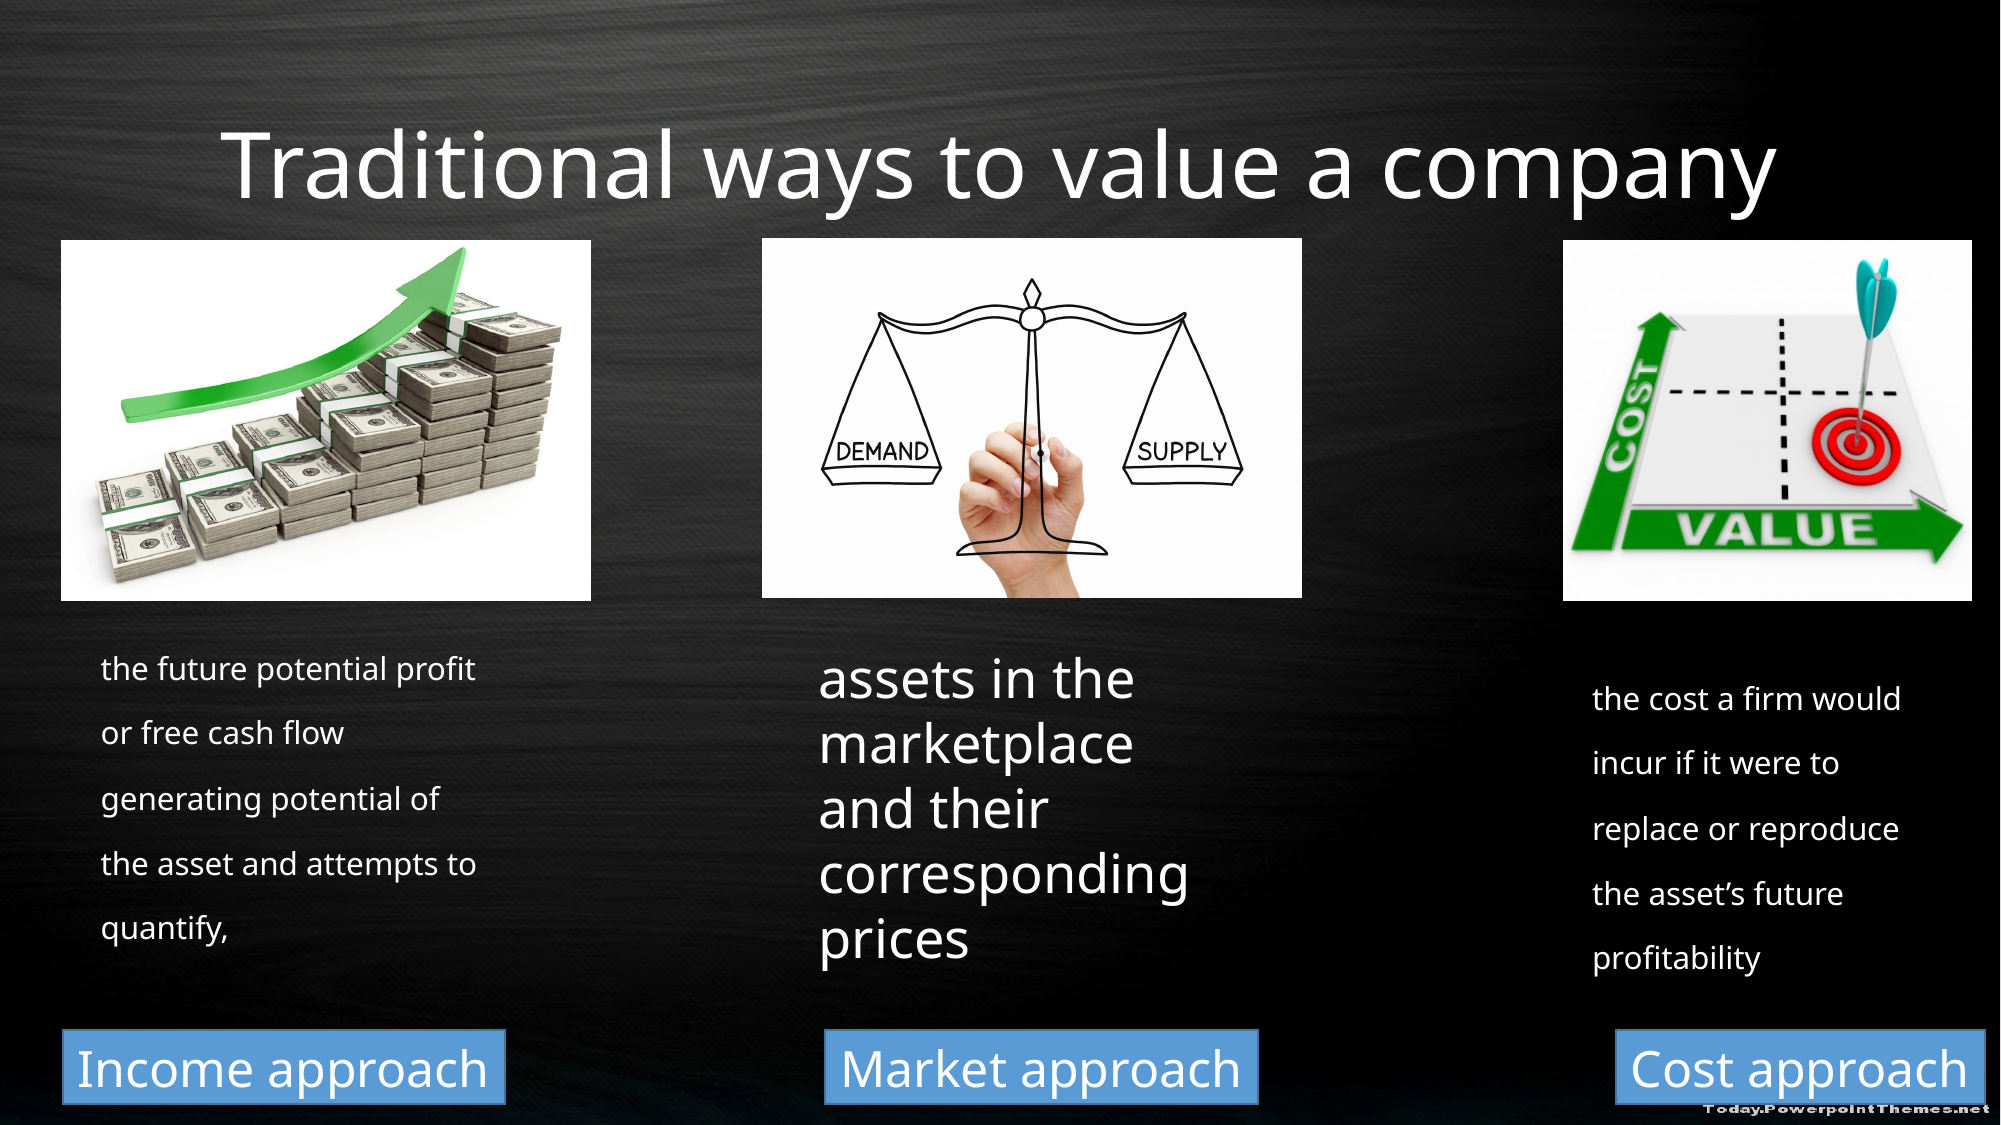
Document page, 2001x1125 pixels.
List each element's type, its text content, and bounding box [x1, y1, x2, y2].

picture [0, 0, 2001, 1125]
text_box the cost a firm would incur if it were to replace or reproduce the asset’s future profitability [1577, 664, 1949, 1005]
text_box assets in the marketplace and their corresponding prices [803, 637, 1248, 977]
text_box the future potential profit or free cash flow generating potential of the asset and attempts to quantify, [85, 634, 496, 975]
text_box Cost approach [1615, 1029, 1986, 1105]
text_box Income approach [62, 1029, 506, 1105]
title Traditional ways to value a company [137, 59, 1863, 278]
text_box Market approach [824, 1029, 1259, 1105]
